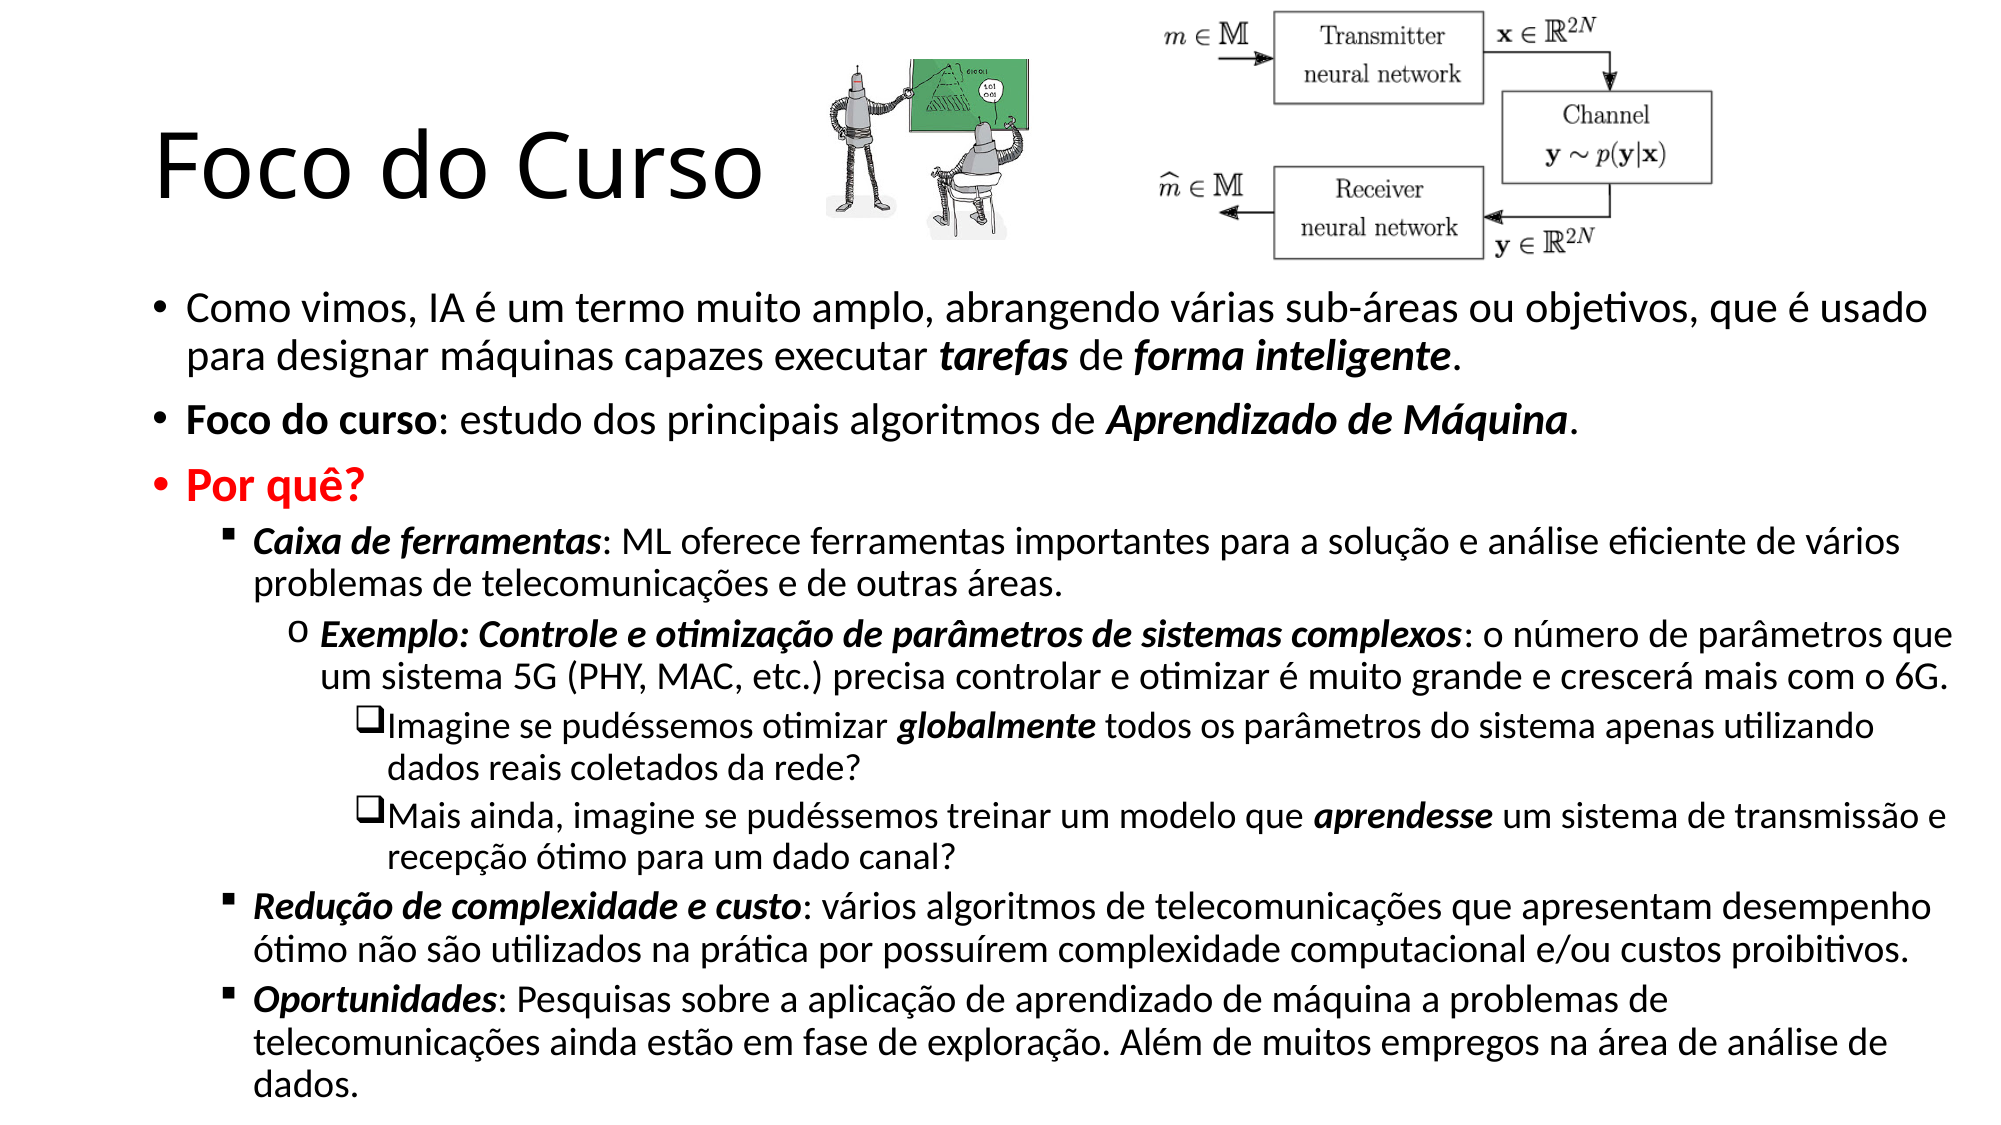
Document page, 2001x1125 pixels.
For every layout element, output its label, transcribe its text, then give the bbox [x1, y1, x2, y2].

picture [826, 59, 1034, 240]
title Foco do Curso [137, 59, 1863, 277]
picture [1159, 9, 1715, 265]
list Como vimos, IA é um termo muito amplo, abrangendo várias sub-áreas ou objetivos, que é usado para designar máquinas capazes executar tarefas de forma inteligente. Foco do curso: estudo dos principais algoritmos de Aprendizado de Máquina. Por quê? Caixa de ferramentas: ML oferece ferramentas importantes para a solução e análise eficiente de vários problemas de telecomunicações e de outras áreas. Exemplo: Controle e otimização de parâmetros de sistemas complexos: o número de parâmetros que um sistema 5G (PHY, MAC, etc.) precisa controlar e otimizar é muito grande e crescerá mais com o 6G. Imagine se pudéssemos otimizar globalmente todos os parâmetros do sistema apenas utilizando dados reais coletados da rede? Mais ainda, imagine se pudéssemos treinar um modelo que aprendesse um sistema de transmissão e recepção ótimo para um dado canal? Redução de complexidade e custo: vários algoritmos de telecomunicações que apresentam desempenho ótimo não são utilizados na prática por possuírem complexidade computacional e/ou custos proibitivos. Oportunidades: Pesquisas sobre a aplicação de aprendizado de máquina a problemas de telecomunicações ainda estão em fase de exploração. Além de muitos empregos na área de análise de dados. [137, 277, 1978, 1125]
